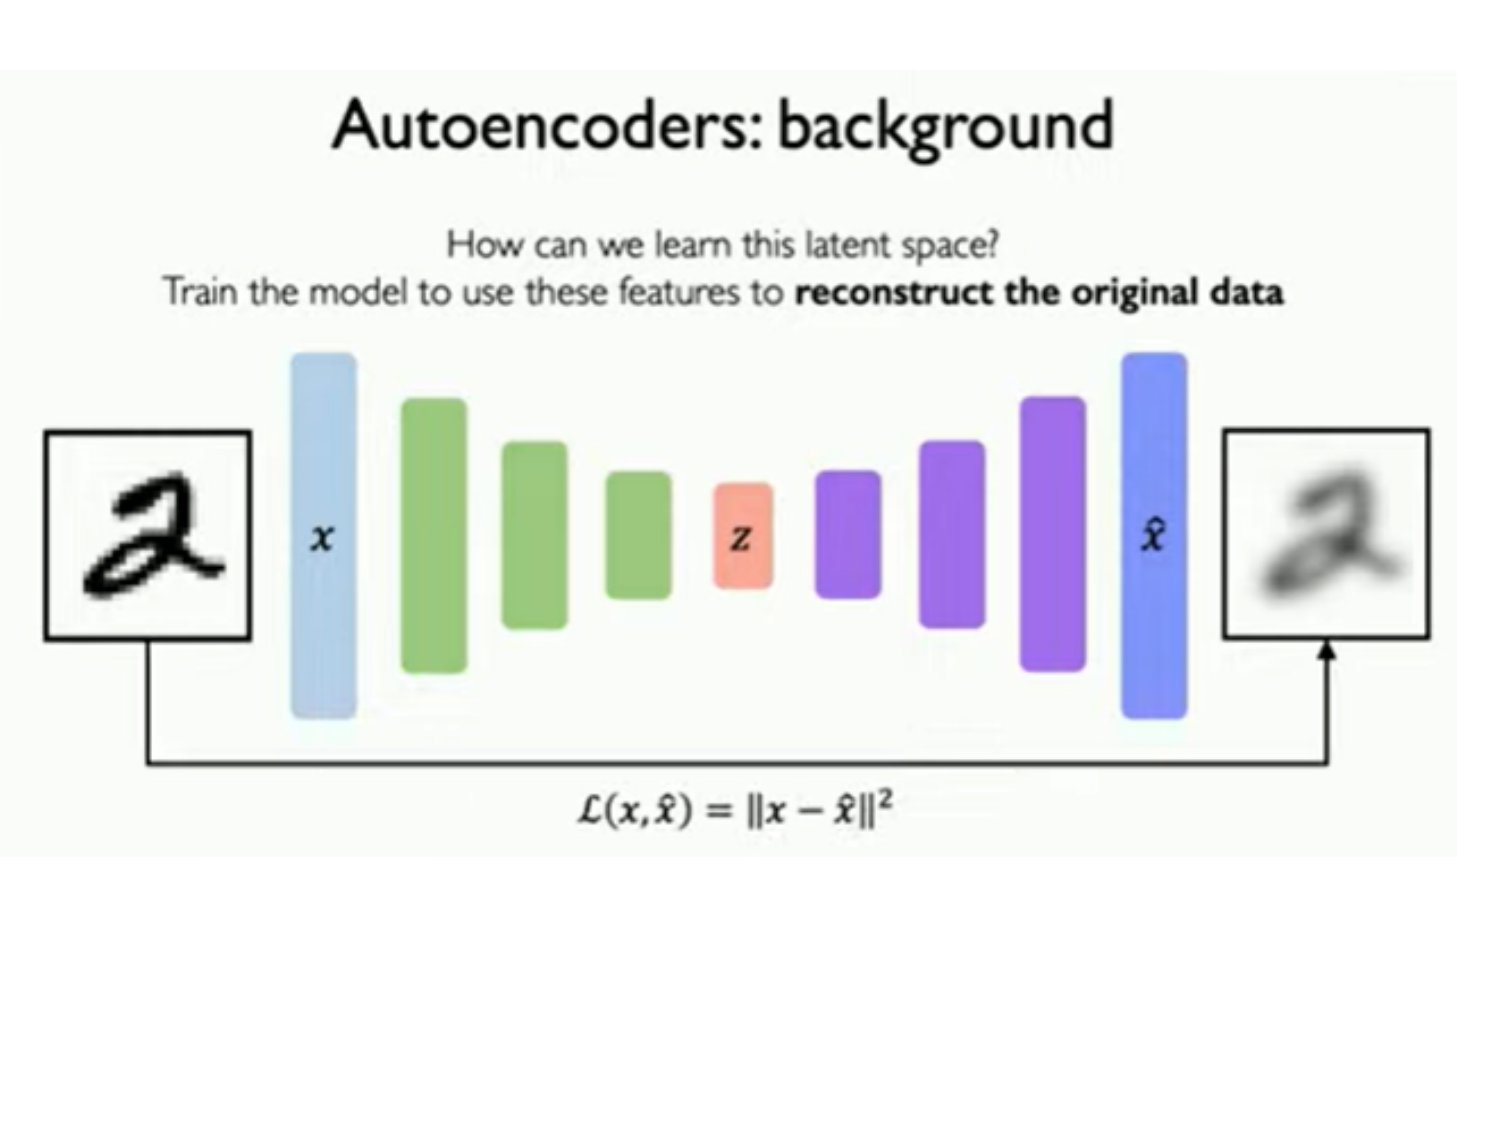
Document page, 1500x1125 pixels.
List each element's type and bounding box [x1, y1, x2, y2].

picture [0, 70, 1457, 857]
